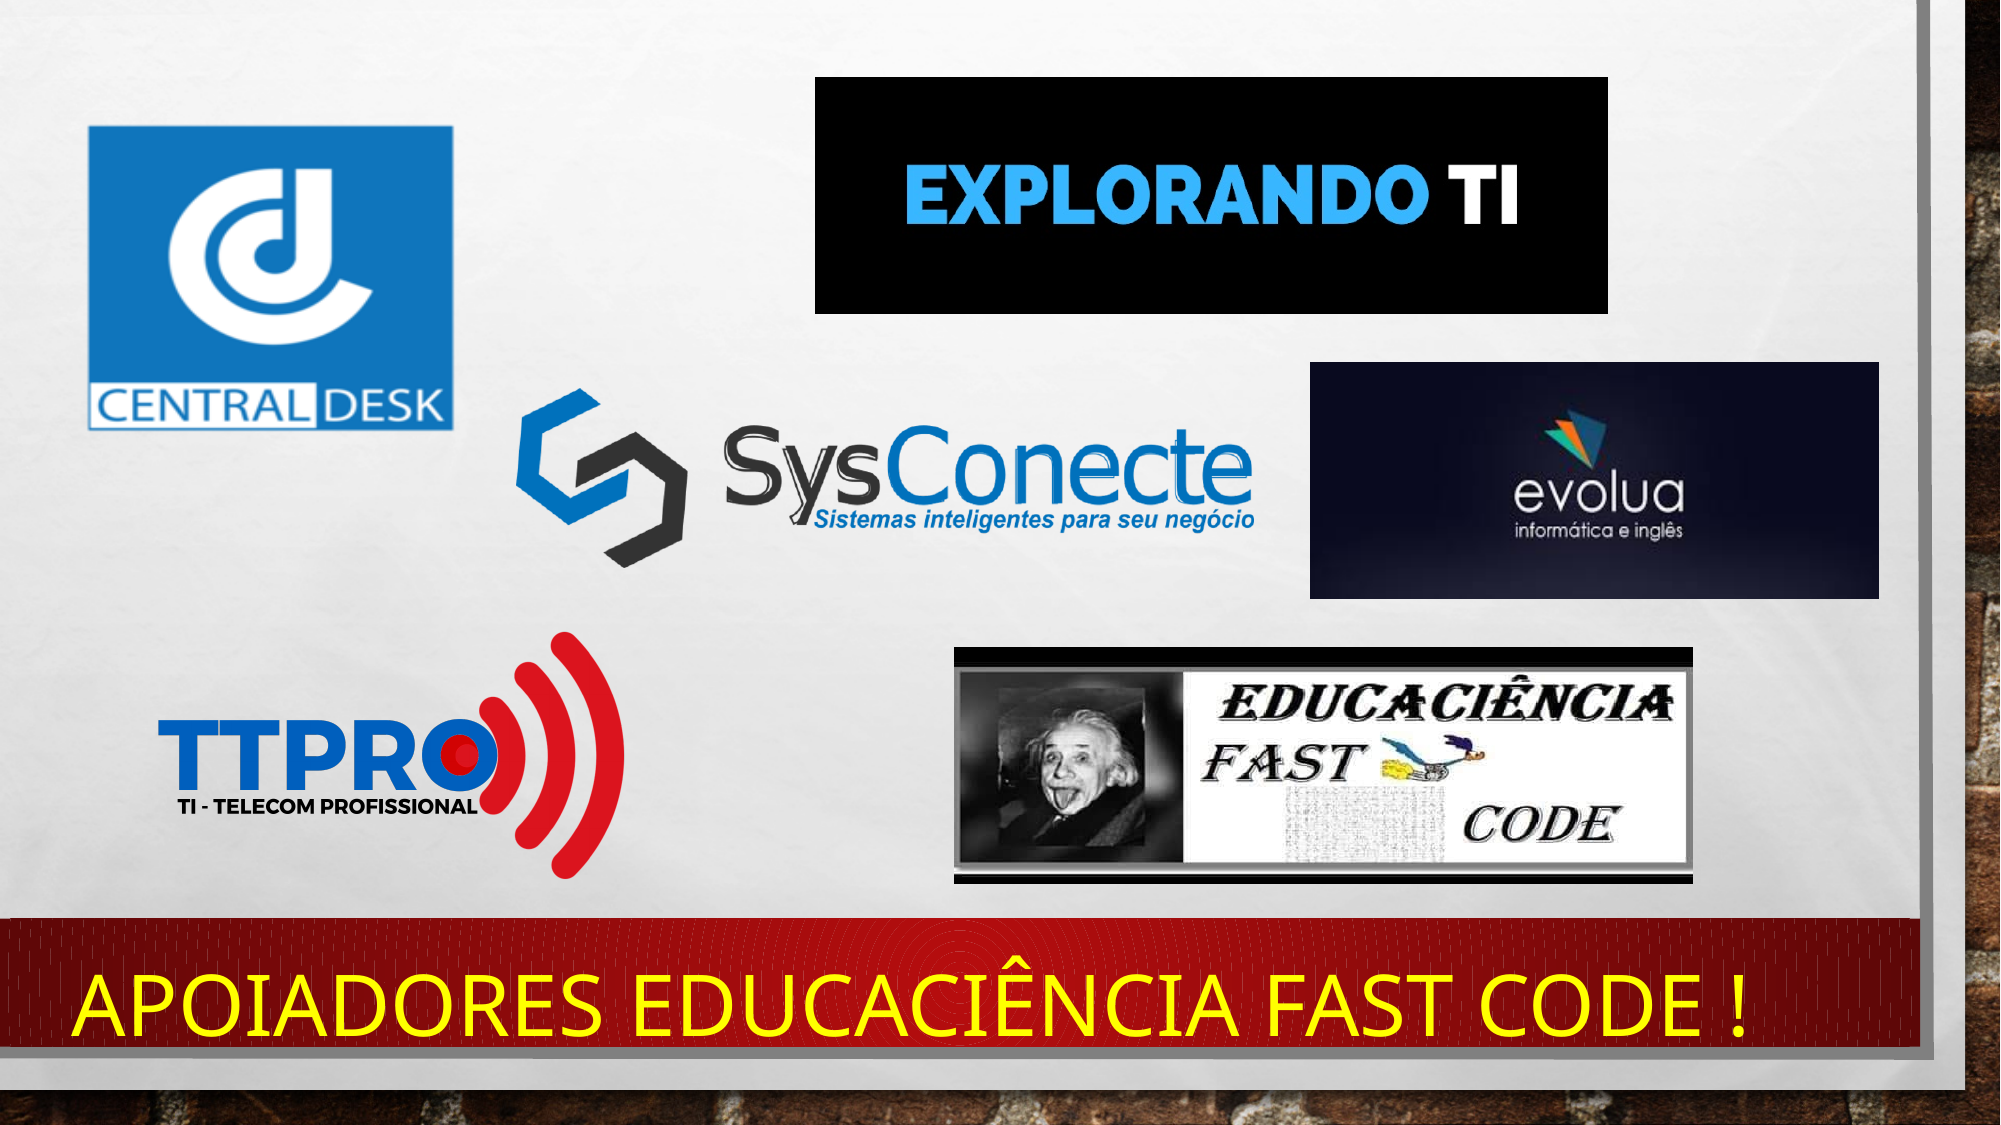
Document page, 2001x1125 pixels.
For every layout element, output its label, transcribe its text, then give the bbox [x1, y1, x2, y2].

picture [815, 76, 1608, 314]
picture [84, 122, 460, 436]
picture [515, 387, 1254, 569]
picture [1309, 362, 1880, 599]
picture [954, 647, 1693, 885]
picture [0, 0, 2000, 1125]
picture [152, 627, 629, 896]
title Apoiadores EducaCiência fast Code ! [48, 907, 1820, 1062]
